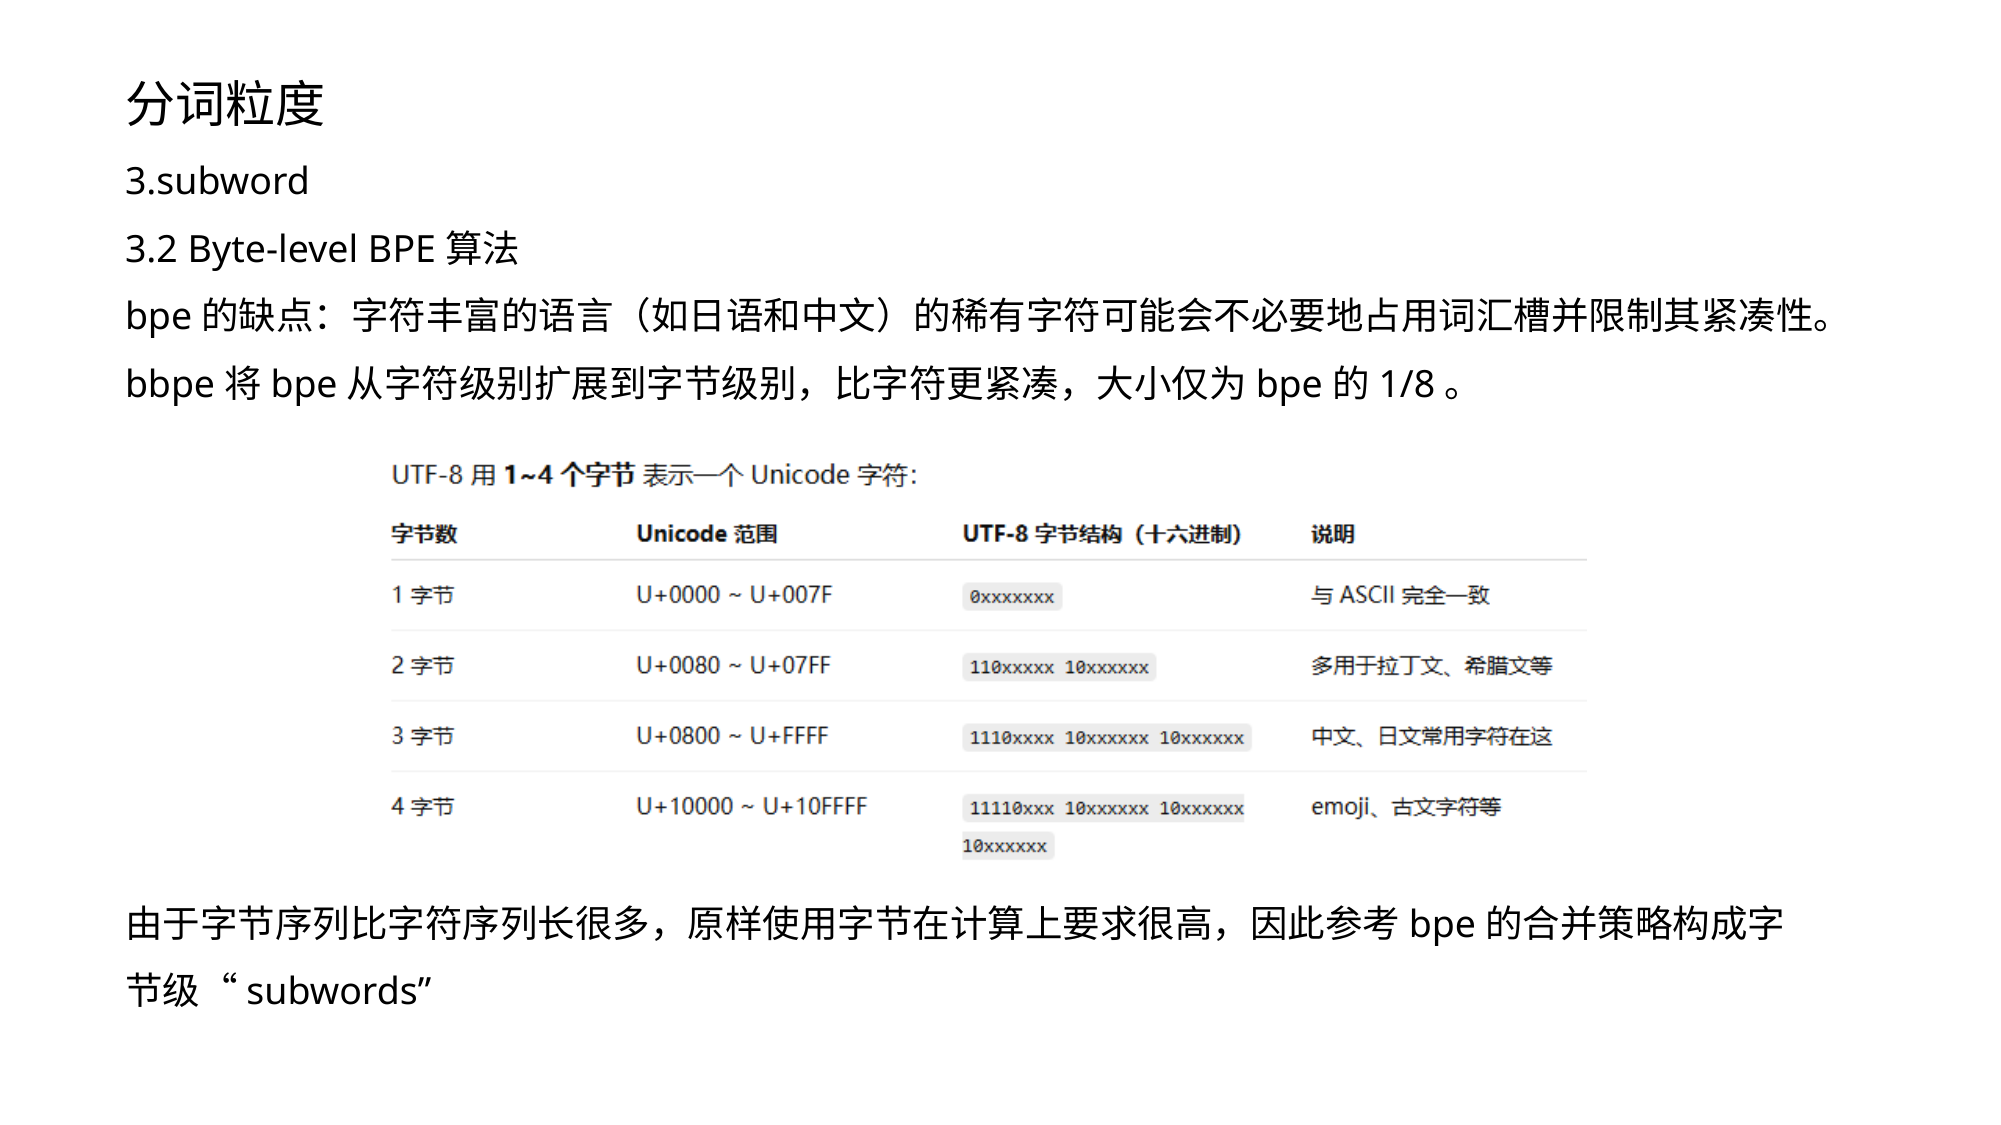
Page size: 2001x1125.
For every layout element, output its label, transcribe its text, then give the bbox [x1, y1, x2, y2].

text_box 3.subword 3.2 Byte-level BPE算法 bpe的缺点：字符丰富的语言（如日语和中文）的稀有字符可能会不必要地占用词汇槽并限制其紧凑性。 bbpe将bpe从字符级别扩展到字节级别，比字符更紧凑，大小仅为bpe的1/8。 由于字节序列比字符序列长很多，原样使用字节在计算上要求很高，因此参考bpe的合并策略构成字节级“subwords” [110, 127, 1833, 1088]
text_box 分词粒度 [110, 65, 1360, 127]
picture [376, 447, 1587, 893]
